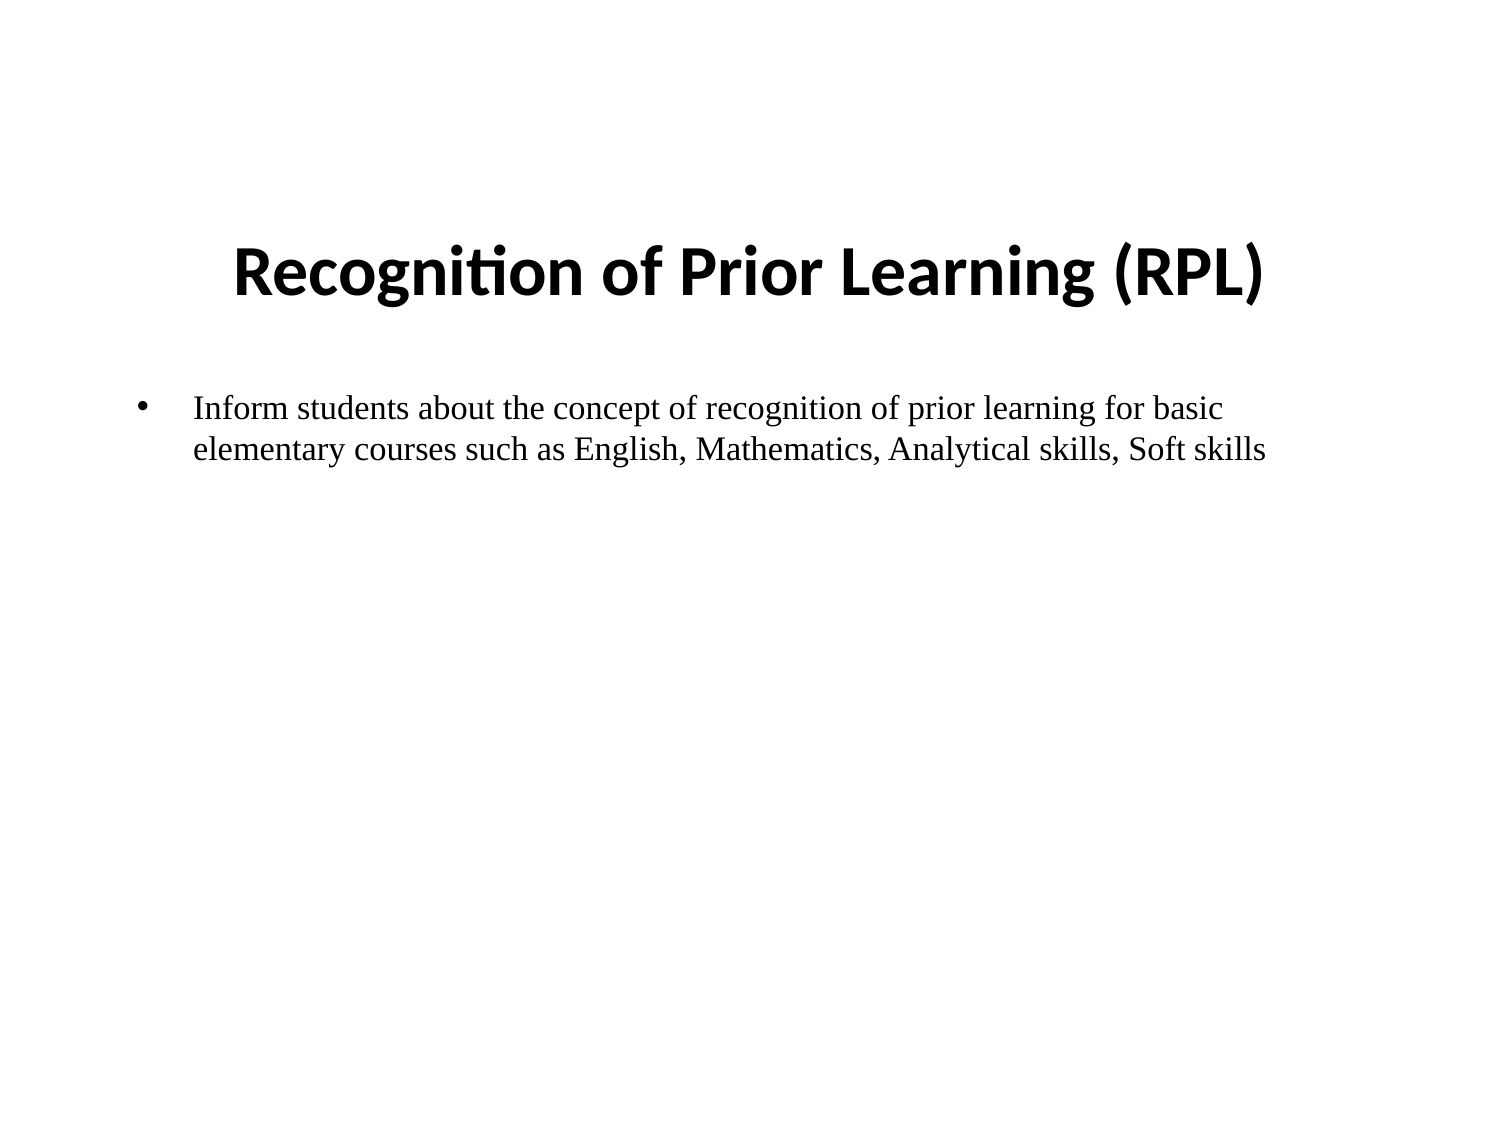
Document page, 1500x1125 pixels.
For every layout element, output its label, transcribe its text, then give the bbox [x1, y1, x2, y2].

list Inform students about the concept of recognition of prior learning for basic elementary courses such as English, Mathematics, Analytical skills, Soft skills [103, 378, 1397, 902]
title Recognition of Prior Learning (RPL) [103, 185, 1397, 349]
